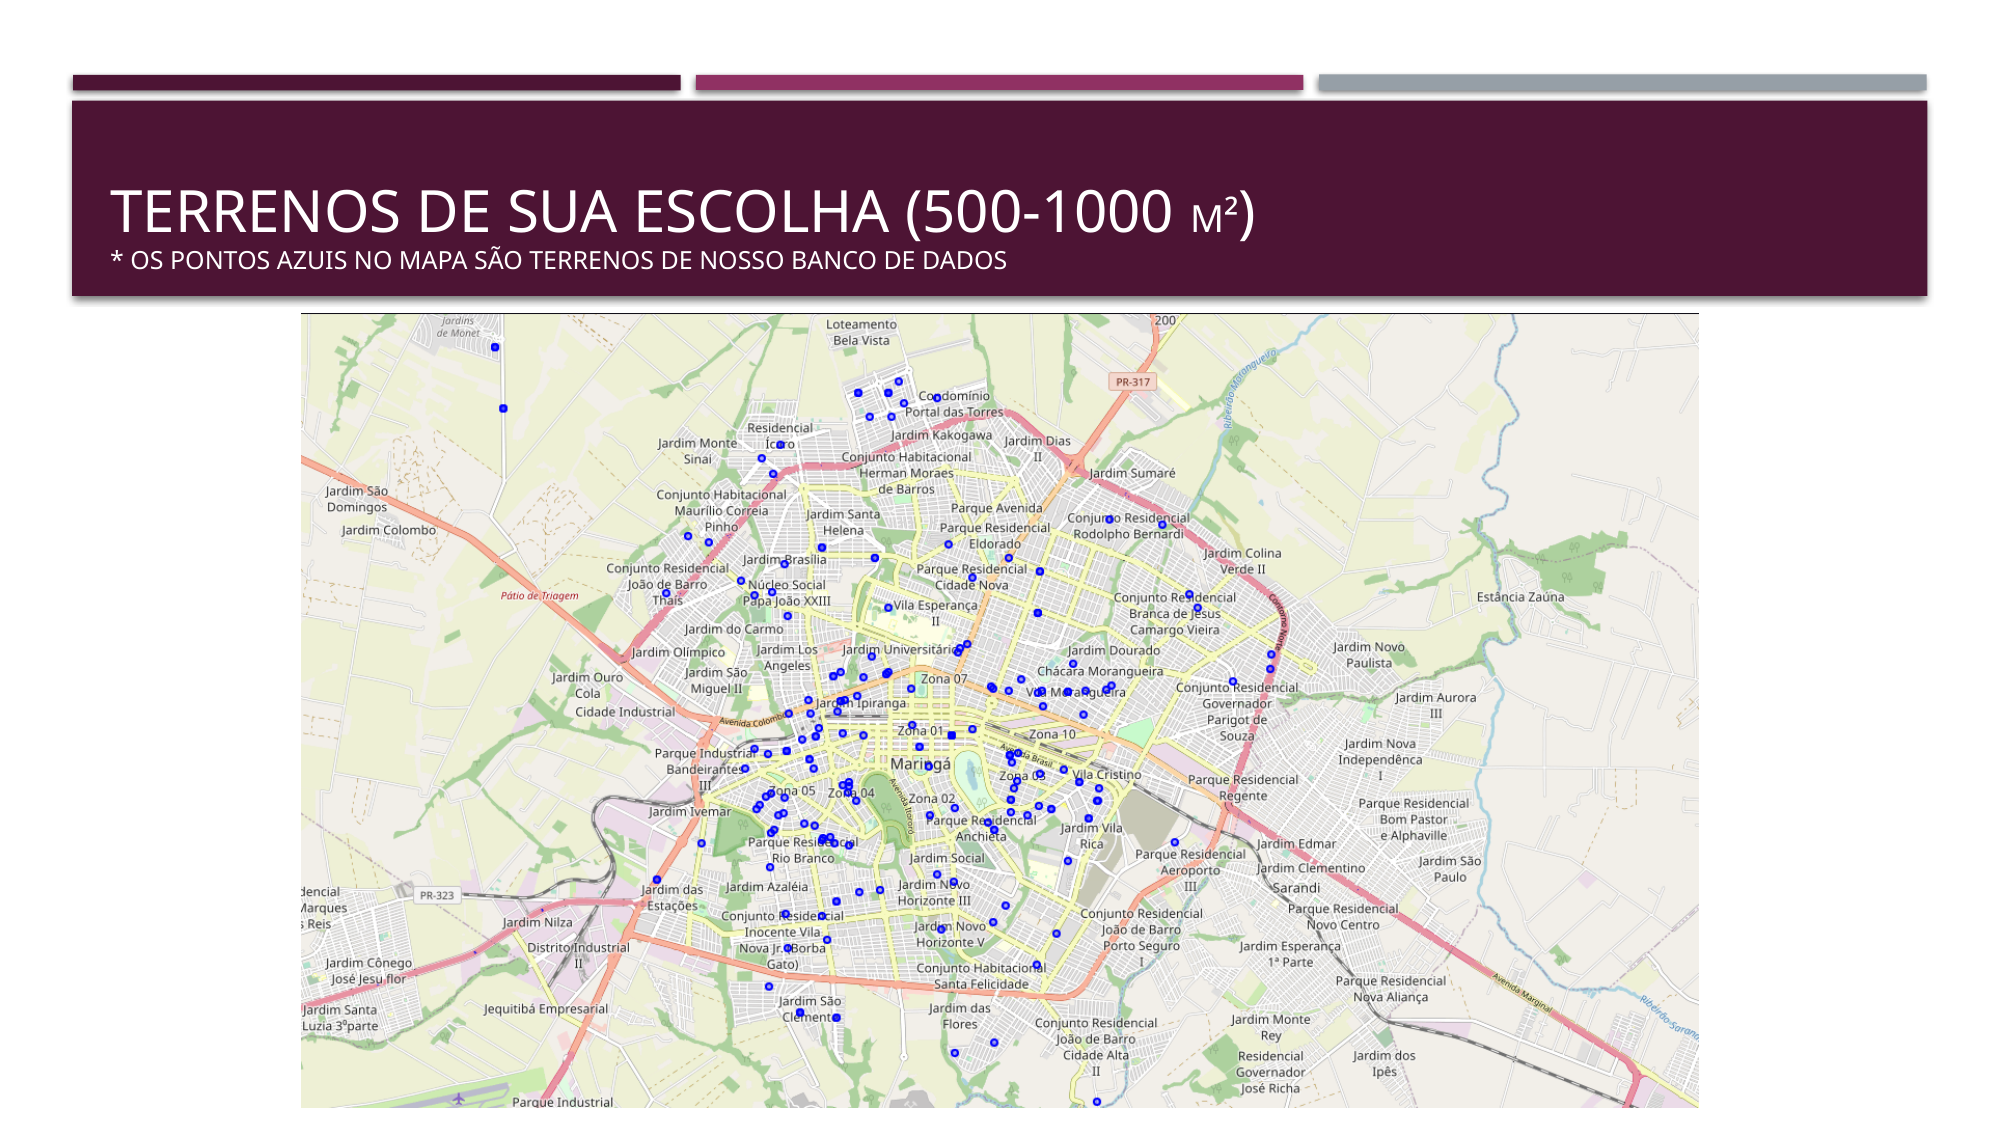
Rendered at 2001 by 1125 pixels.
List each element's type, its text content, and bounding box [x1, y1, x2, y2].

picture [301, 312, 1699, 1108]
text_box Terrenos DE SUA ESCOLHA (500-1000 m²) * Os pontos azuis no mapa são terrenos de nosso banco de dados [95, 115, 1905, 282]
